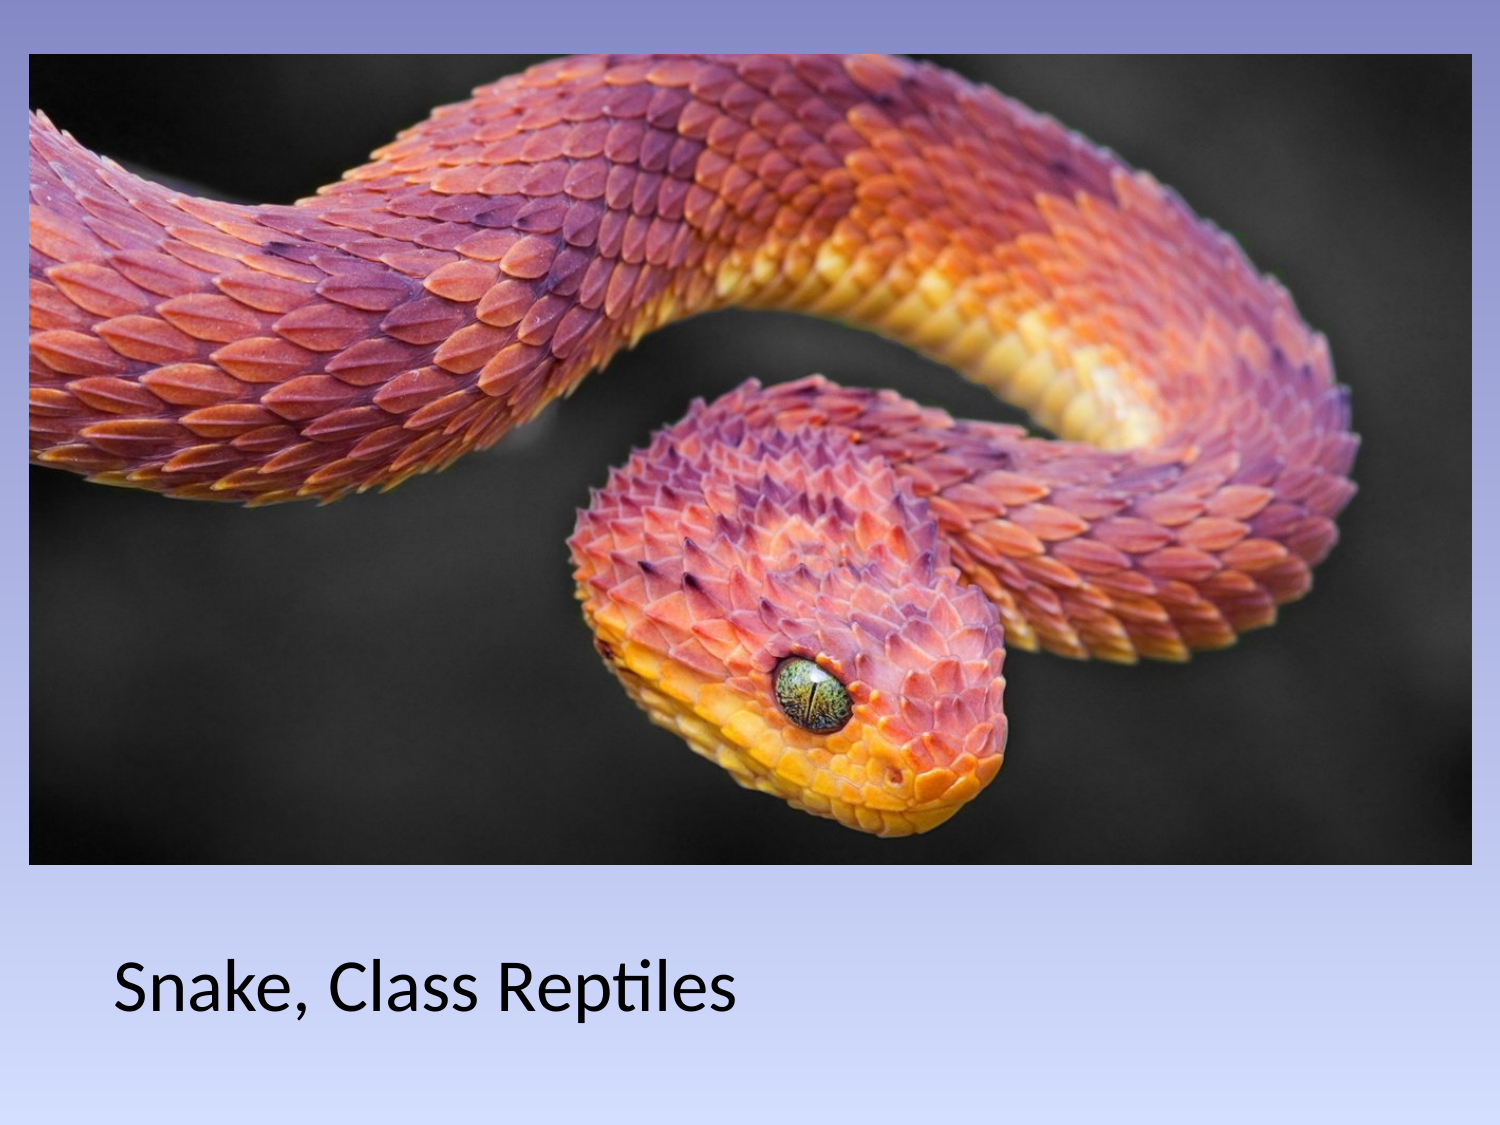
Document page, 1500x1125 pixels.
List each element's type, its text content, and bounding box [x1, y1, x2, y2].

picture [29, 54, 1472, 866]
text_box Snake, Class Reptiles [99, 928, 754, 1034]
